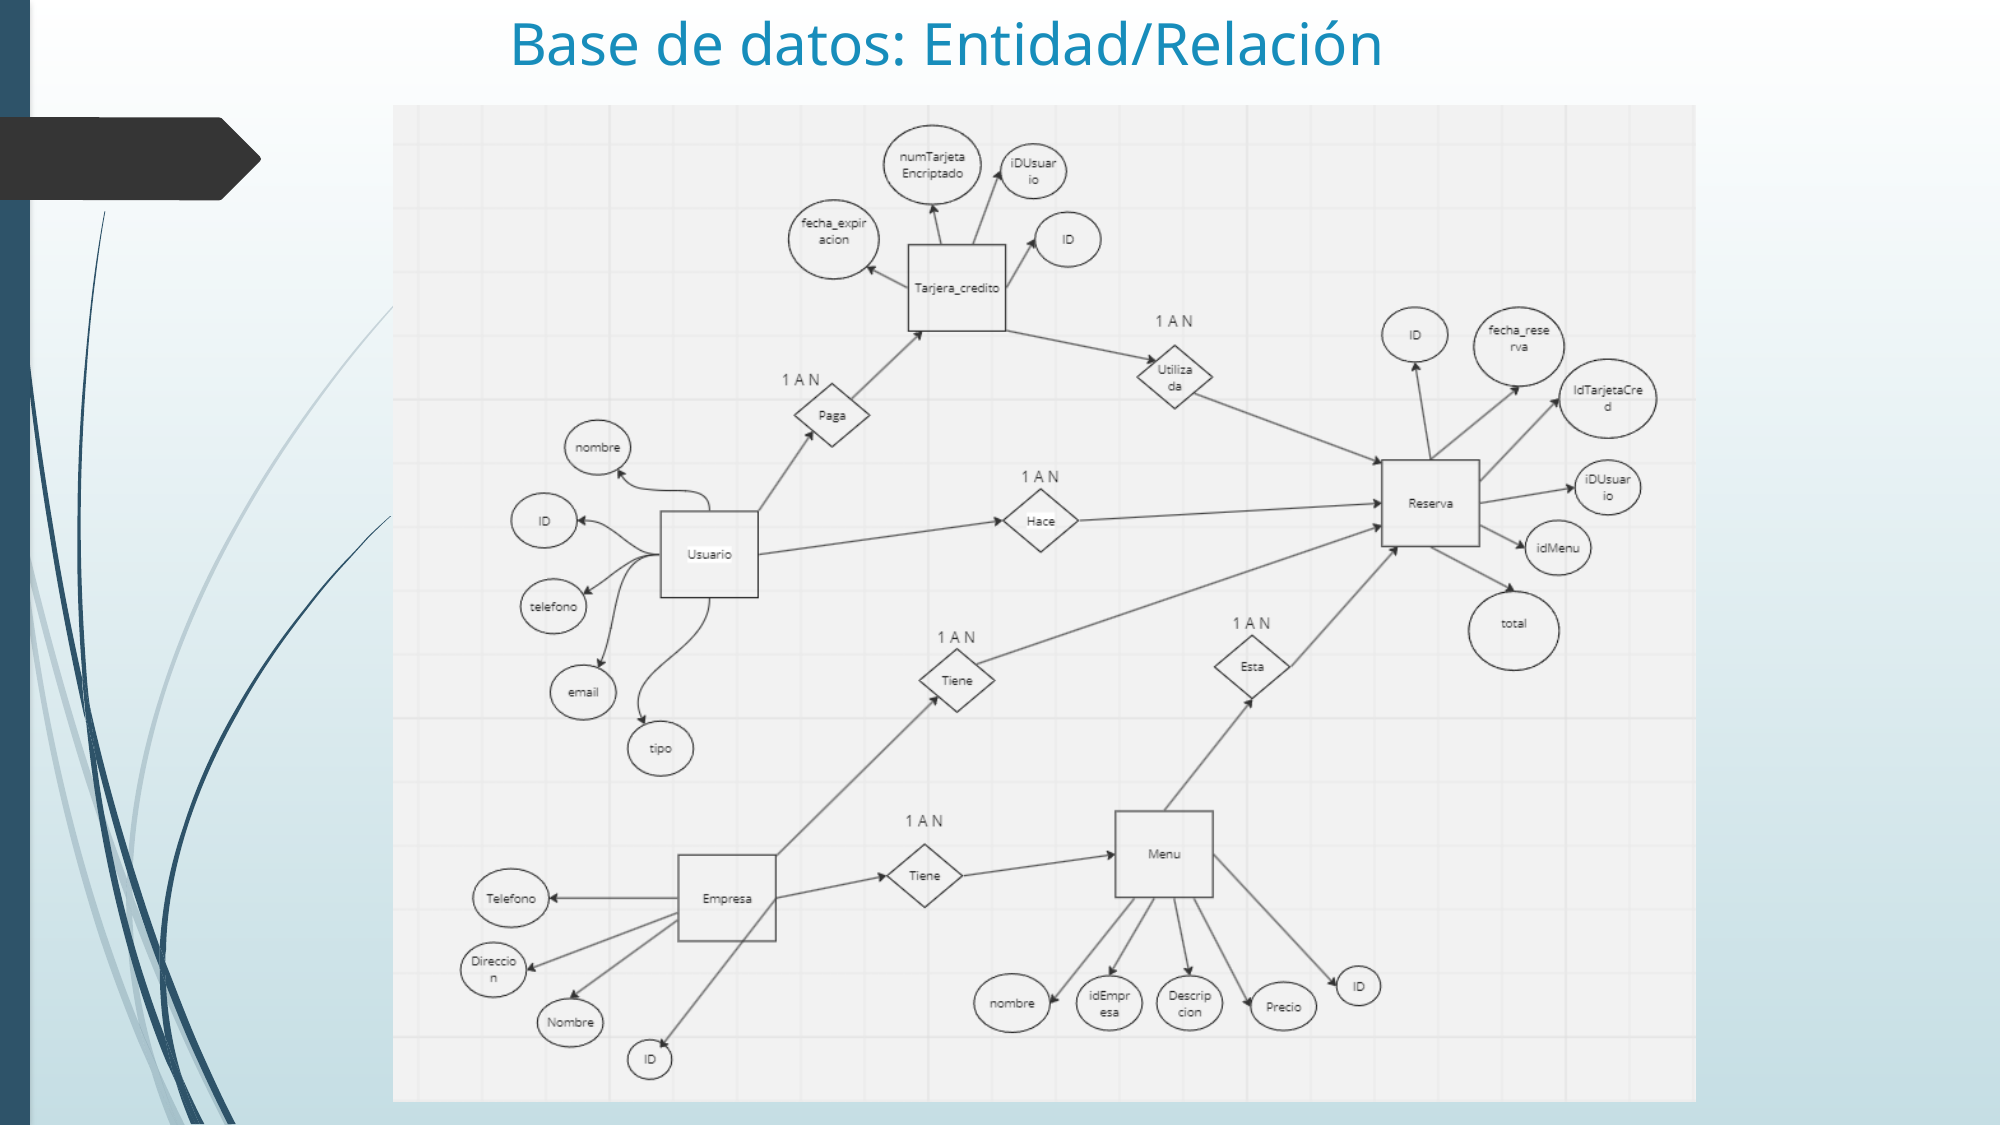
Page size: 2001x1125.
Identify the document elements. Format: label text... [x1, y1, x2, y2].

title Base de datos: Entidad/Relación [494, 0, 1957, 211]
picture [392, 104, 1696, 1102]
